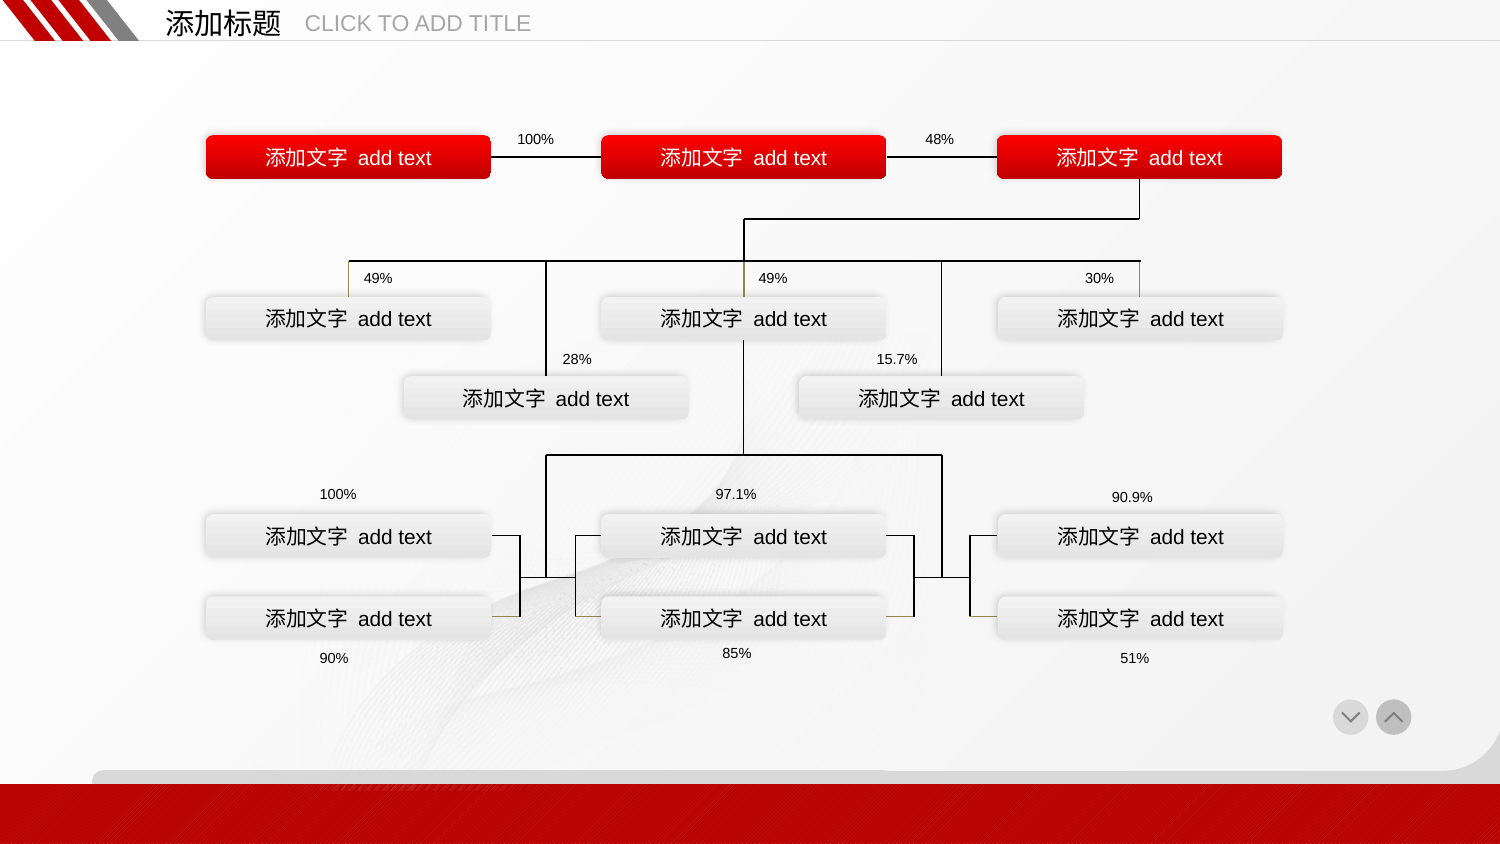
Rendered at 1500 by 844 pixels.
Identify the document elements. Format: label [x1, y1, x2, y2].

text_box [545, 341, 942, 456]
picture [253, 341, 545, 535]
text_box [546, 456, 942, 577]
text_box [492, 535, 601, 617]
text_box [998, 480, 1284, 675]
text_box [798, 342, 1085, 420]
text_box [887, 535, 998, 617]
text_box [601, 477, 887, 670]
text_box [205, 123, 1283, 179]
text_box [743, 178, 1140, 261]
text_box [205, 477, 492, 675]
text_box [136, 0, 550, 49]
text_box [205, 261, 1284, 341]
text_box [403, 342, 689, 420]
picture [253, 617, 930, 791]
